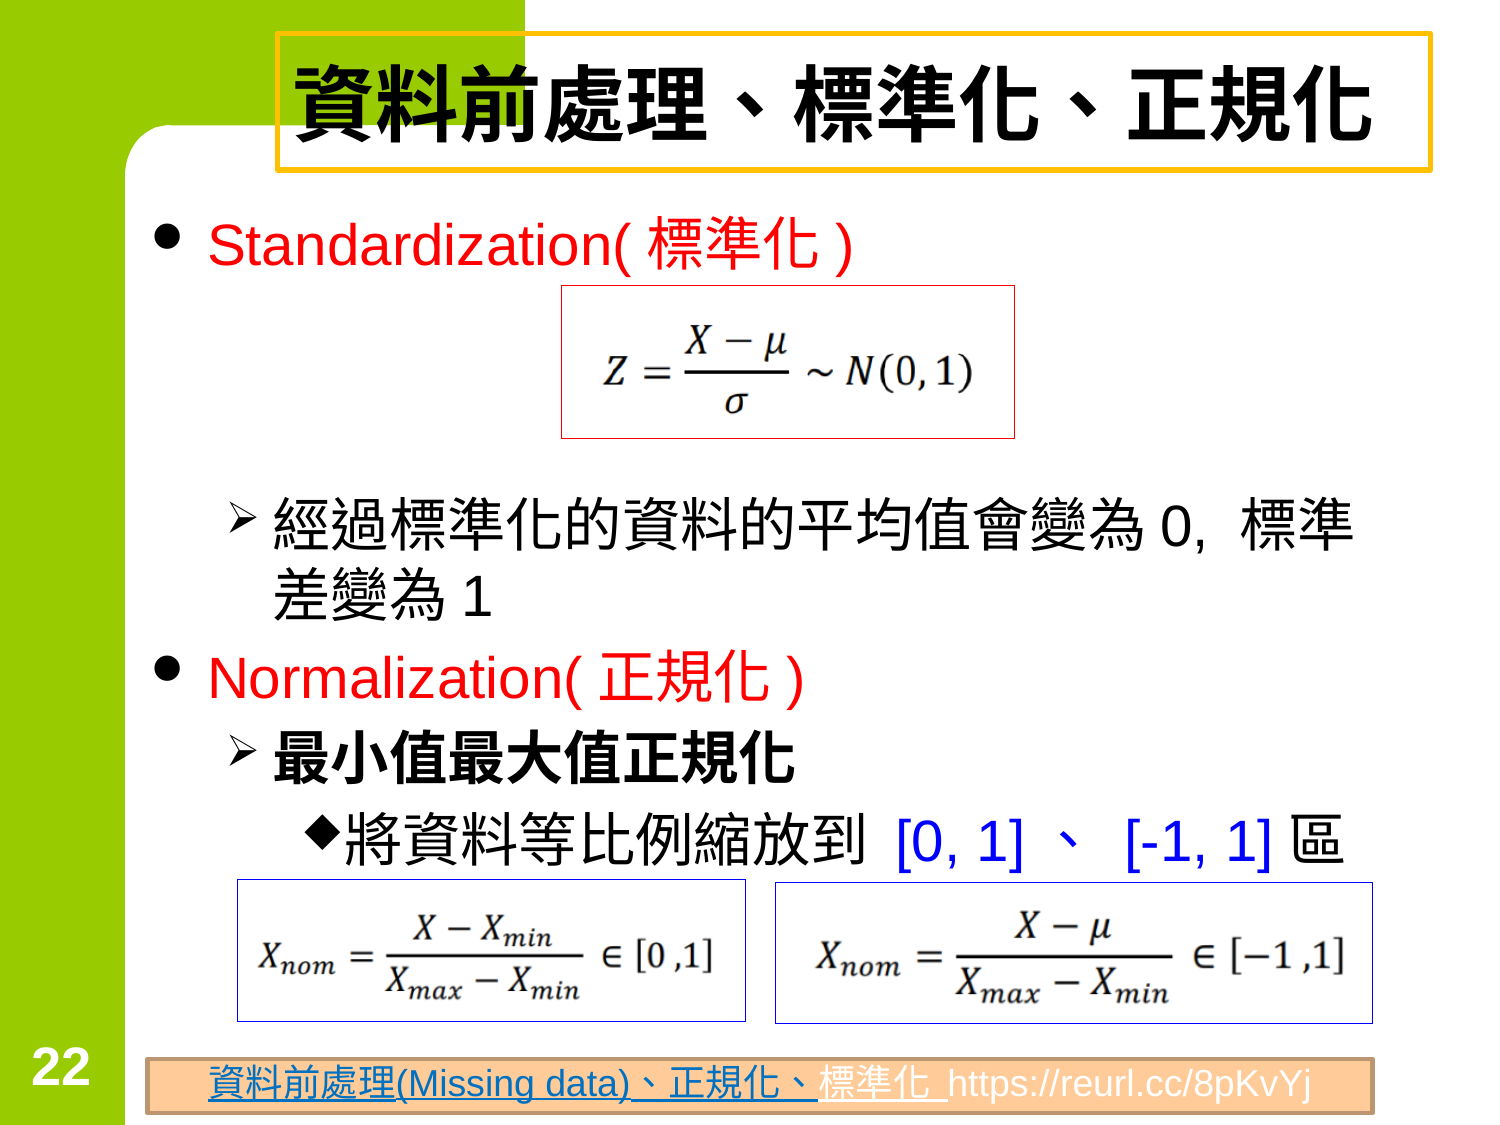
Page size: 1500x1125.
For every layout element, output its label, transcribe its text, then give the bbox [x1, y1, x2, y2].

slide_number 22 [13, 1023, 111, 1105]
text_box 資料前處理(Missing data)、正規化、標準化 https://reurl.cc/8pKvYj [145, 1057, 1375, 1115]
list Standardization(標準化) 經過標準化的資料的平均值會變為0, 標準差變為1 Normalization(正規化) 最小值最大值正規化 將資料等比例縮放到 [0, 1]、 [-1, 1]區間中 [135, 199, 1398, 944]
title 資料前處理、標準化、正規化 [277, 33, 1431, 170]
picture [775, 881, 1373, 1025]
picture [560, 285, 1015, 439]
picture [236, 879, 746, 1022]
